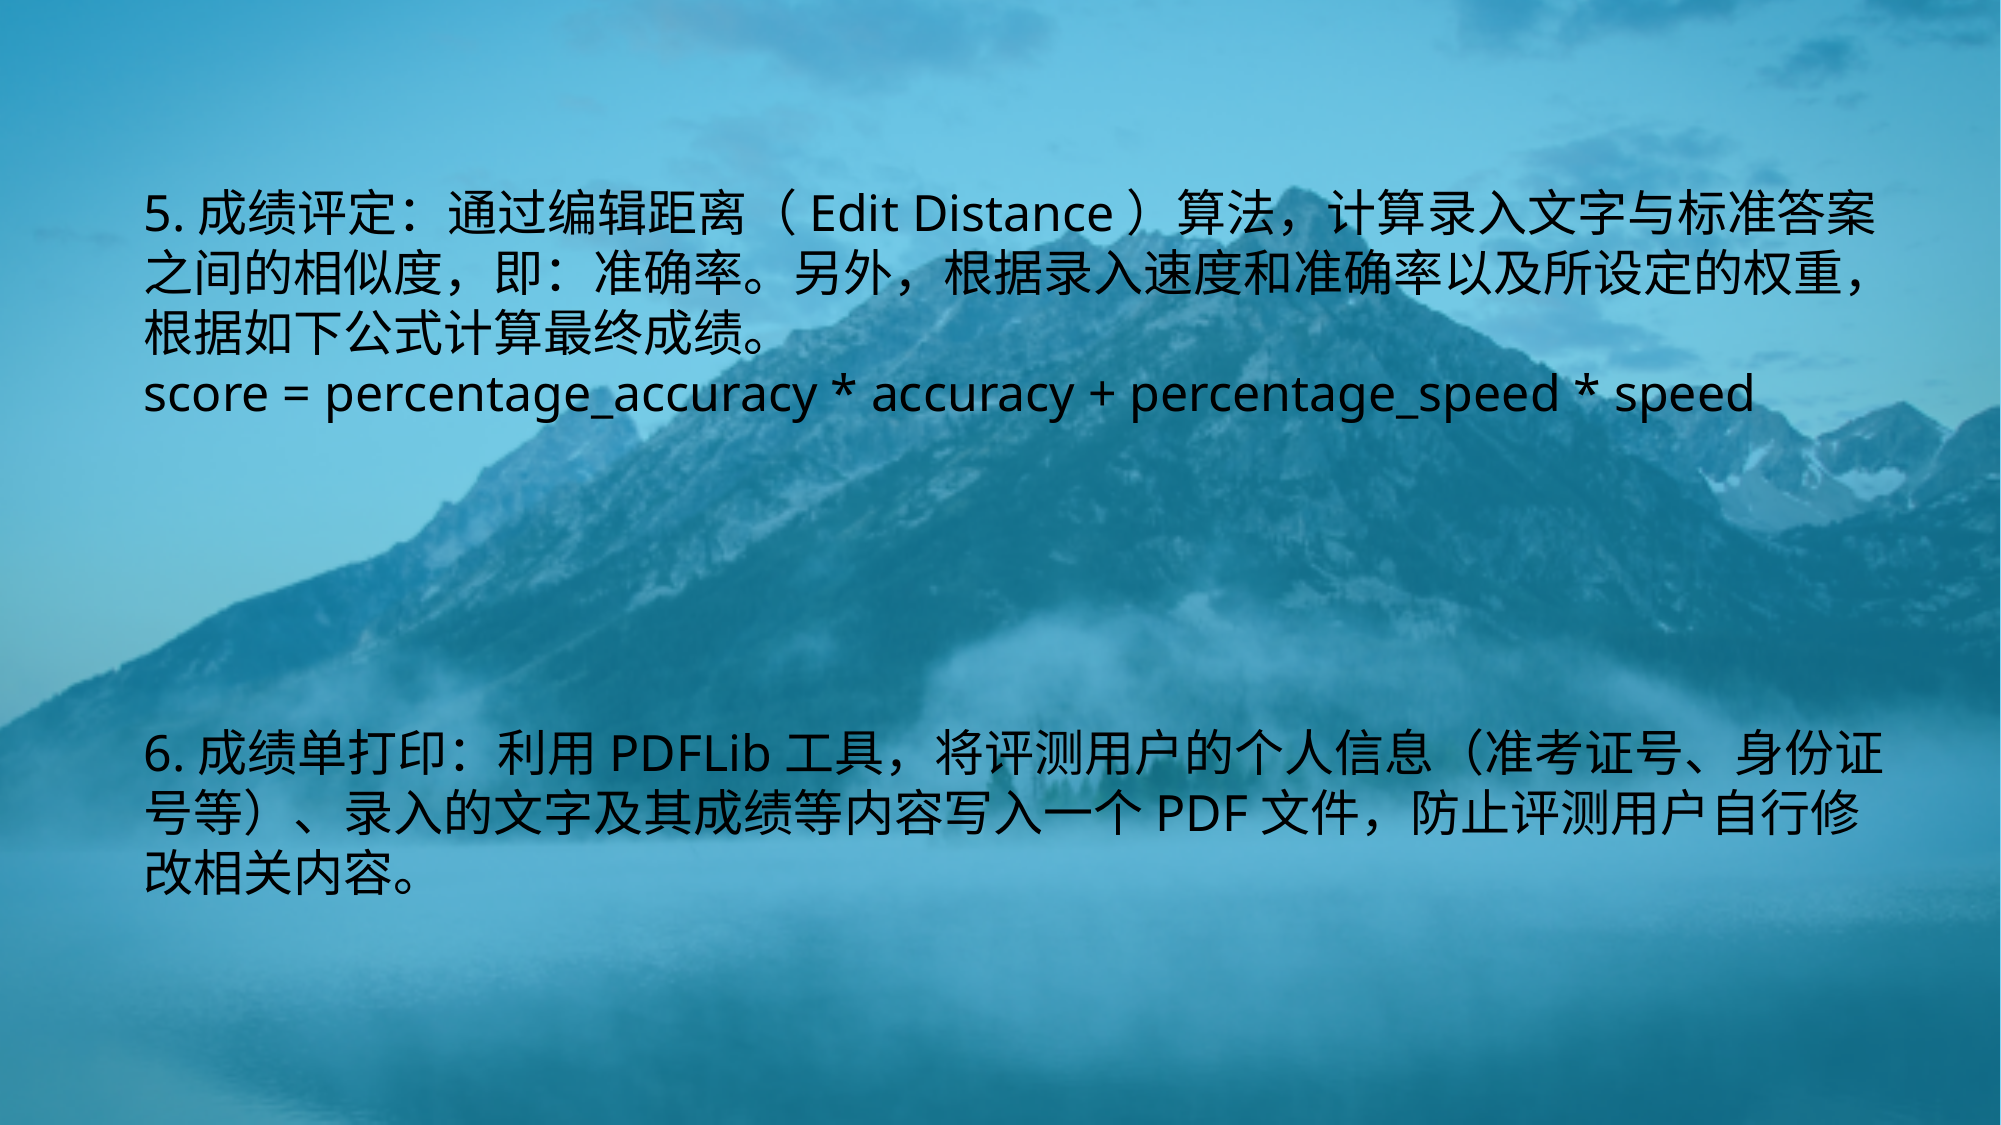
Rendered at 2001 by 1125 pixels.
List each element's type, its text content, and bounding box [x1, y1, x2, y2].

text_box 5.成绩评定：通过编辑距离（Edit Distance）算法，计算录入文字与标准答案之间的相似度，即：准确率。另外，根据录入速度和准确率以及所设定的权重，根据如下公式计算最终成绩。 score = percentage_accuracy * accuracy + percentage_speed * speed 6.成绩单打印：利用PDFLib工具，将评测用户的个人信息（准考证号、身份证号等）、录入的文字及其成绩等内容写入一个PDF文件，防止评测用户自行修改相关内容。 [128, 53, 1922, 969]
picture [0, 0, 2000, 1125]
